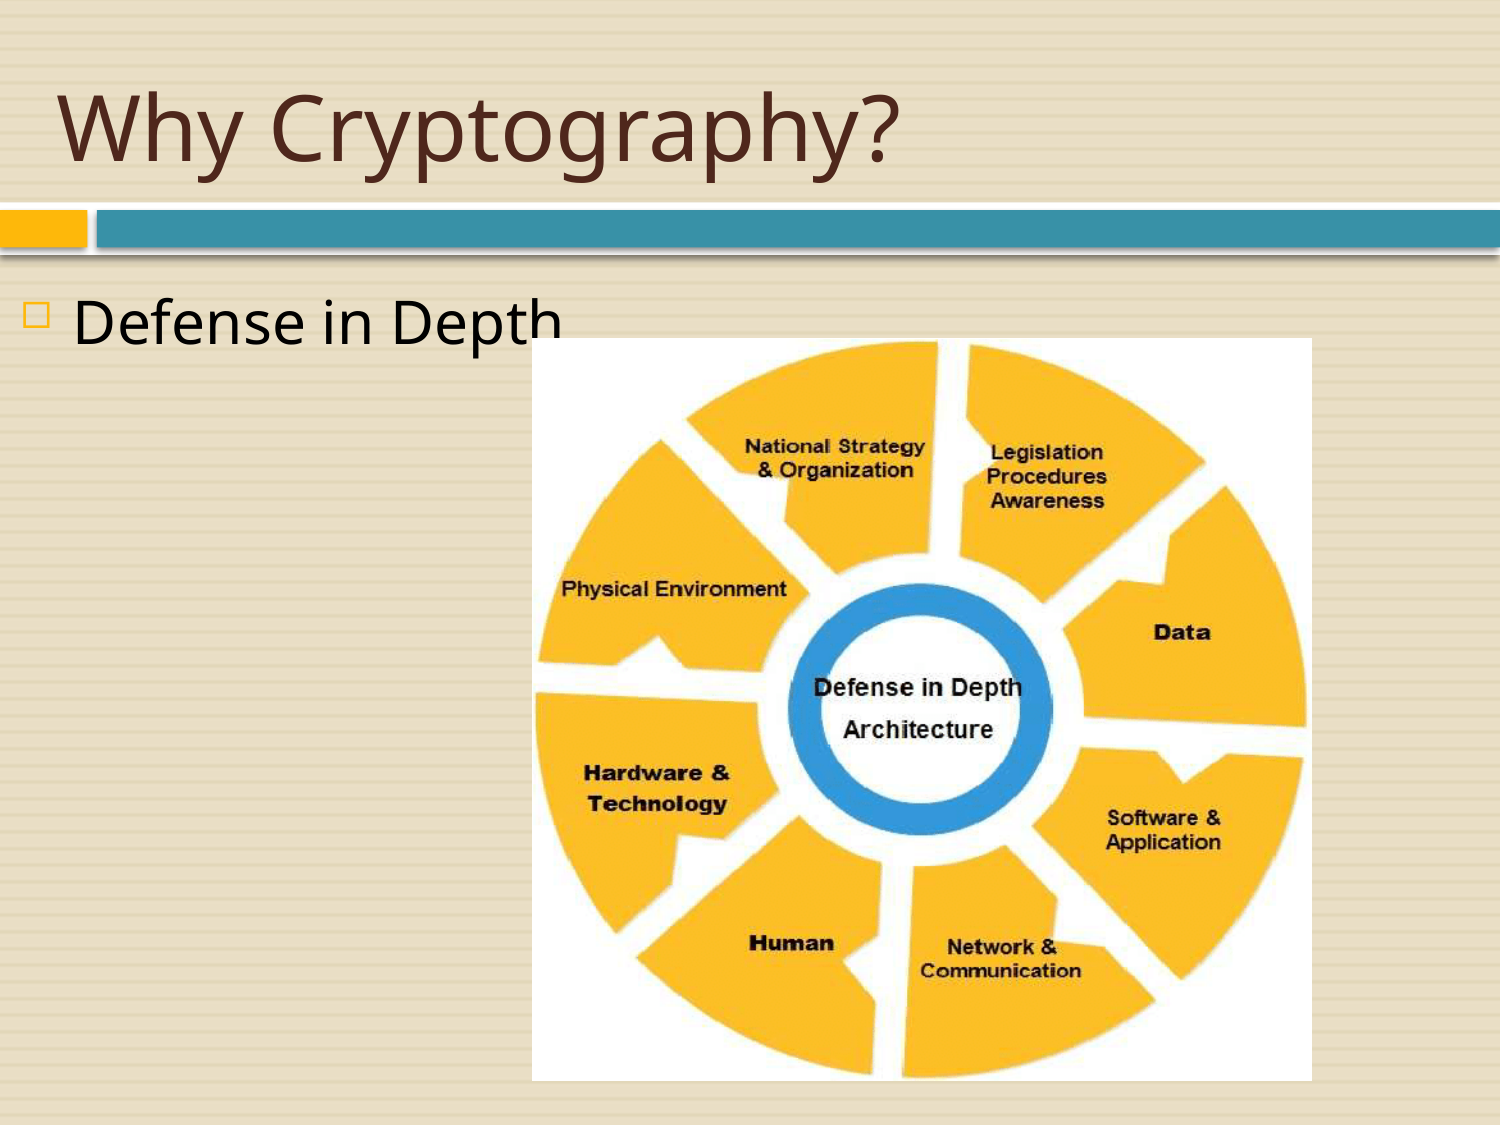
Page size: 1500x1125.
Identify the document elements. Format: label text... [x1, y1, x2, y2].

title Why Cryptography? [41, 30, 1317, 219]
list Defense in Depth [5, 290, 1256, 904]
picture [532, 337, 1312, 1082]
